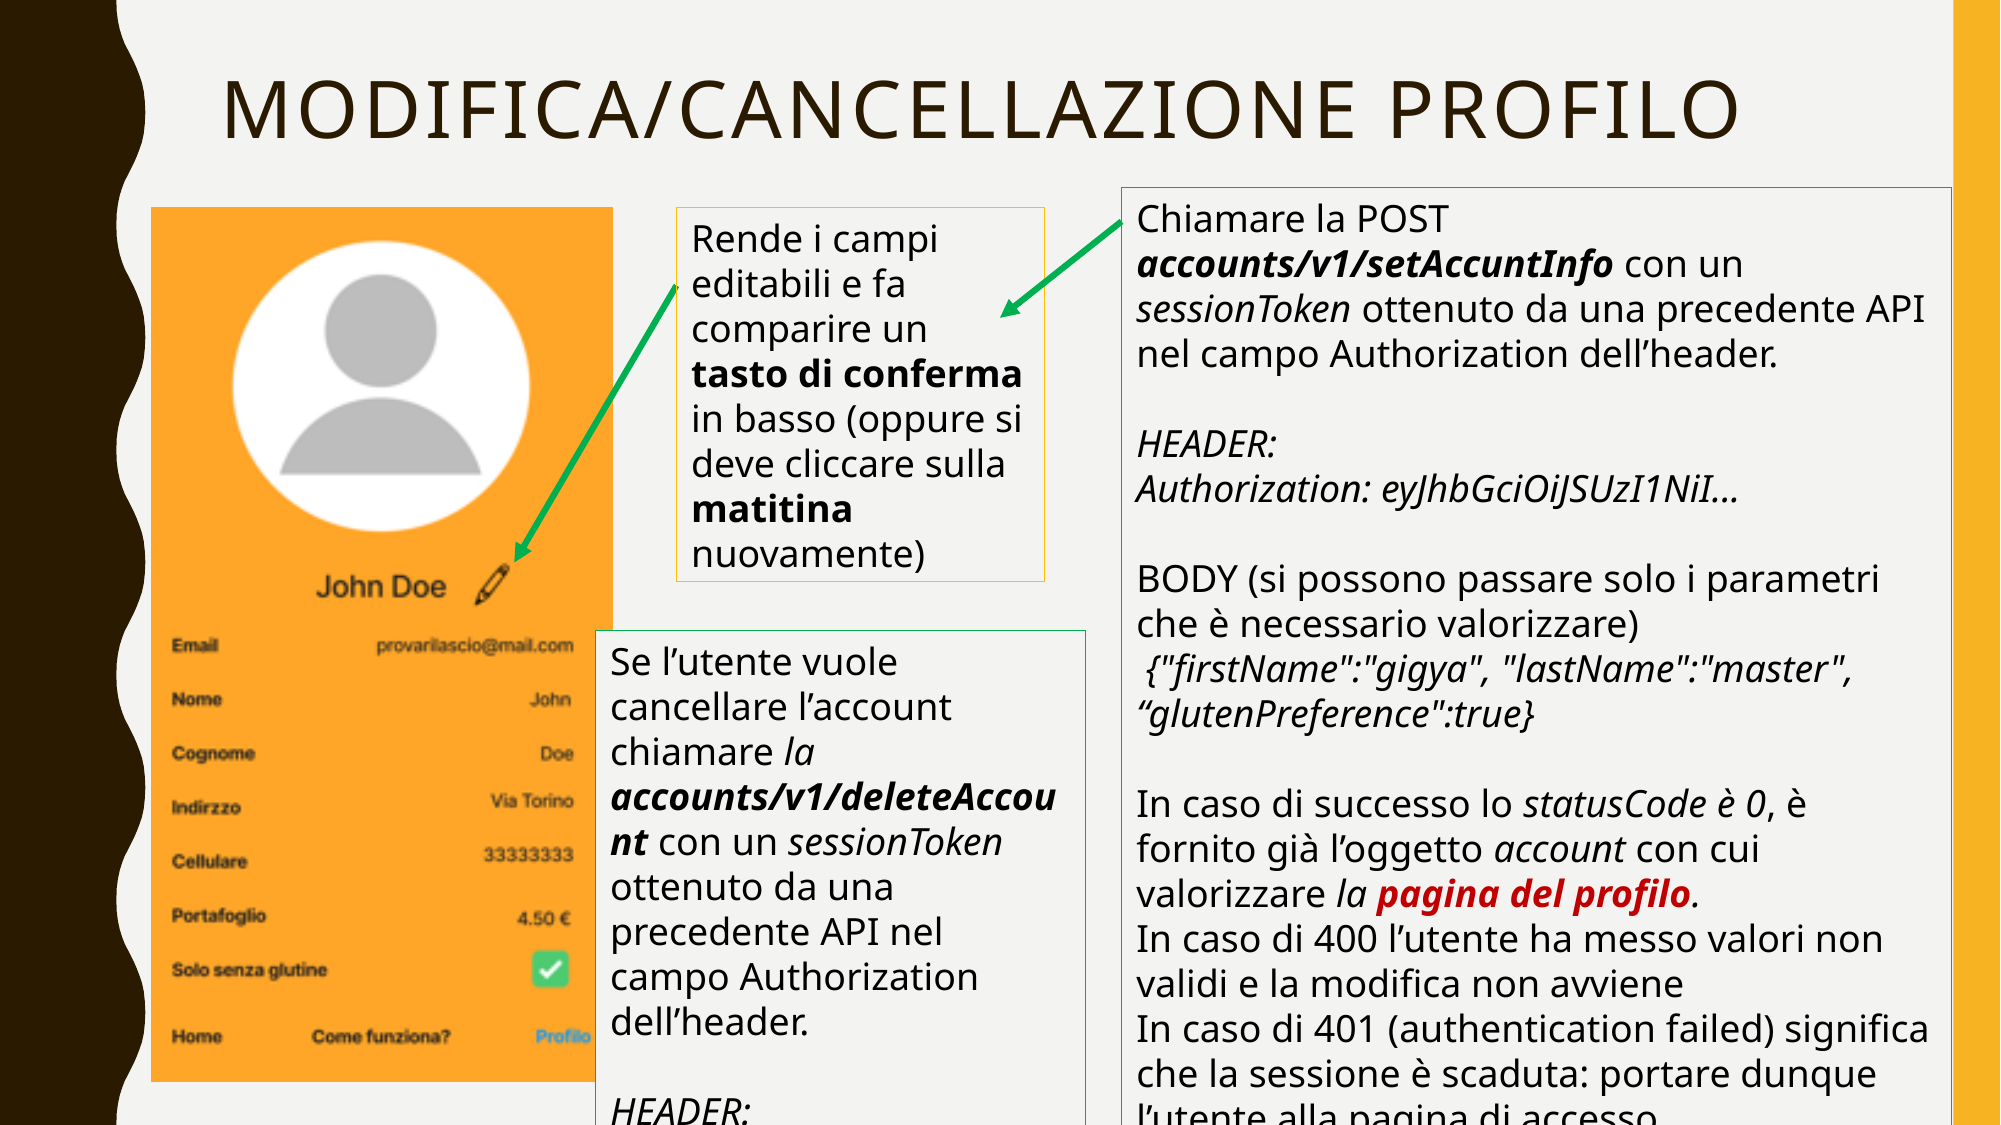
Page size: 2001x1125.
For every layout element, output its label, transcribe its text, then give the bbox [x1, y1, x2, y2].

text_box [514, 285, 677, 563]
text_box Rende i campi editabili e fa comparire un tasto di conferma in basso (oppure si deve cliccare sulla matitina nuovamente) [676, 207, 1045, 582]
title Modifica/cancellazione profilo [205, 62, 1875, 208]
text_box Chiamare la POST accounts/v1/setAccuntInfo con un sessionToken ottenuto da una precedente API nel campo Authorization dell’header. HEADER: Authorization: eyJhbGciOiJSUzI1NiI... BODY (si possono passare solo i parametri che è necessario valorizzare) {"firstName":"gigya", "lastName":"master", “glutenPreference":true} In caso di successo lo statusCode è 0, è fornito già l’oggetto account con cui valorizzare la pagina del profilo. In caso di 400 l’utente ha messo valori non validi e la modifica non avviene In caso di 401 (authentication failed) significa che la sessione è scaduta: portare dunque l’utente alla pagina di accesso [1121, 187, 1952, 1125]
text_box Se l’utente vuole cancellare l’account chiamare la accounts/v1/deleteAccount con un sessionToken ottenuto da una precedente API nel campo Authorization dell’header. HEADER: Authorization: eyJhbGiI.. [595, 630, 1086, 1125]
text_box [999, 221, 1122, 318]
picture [151, 207, 613, 1082]
